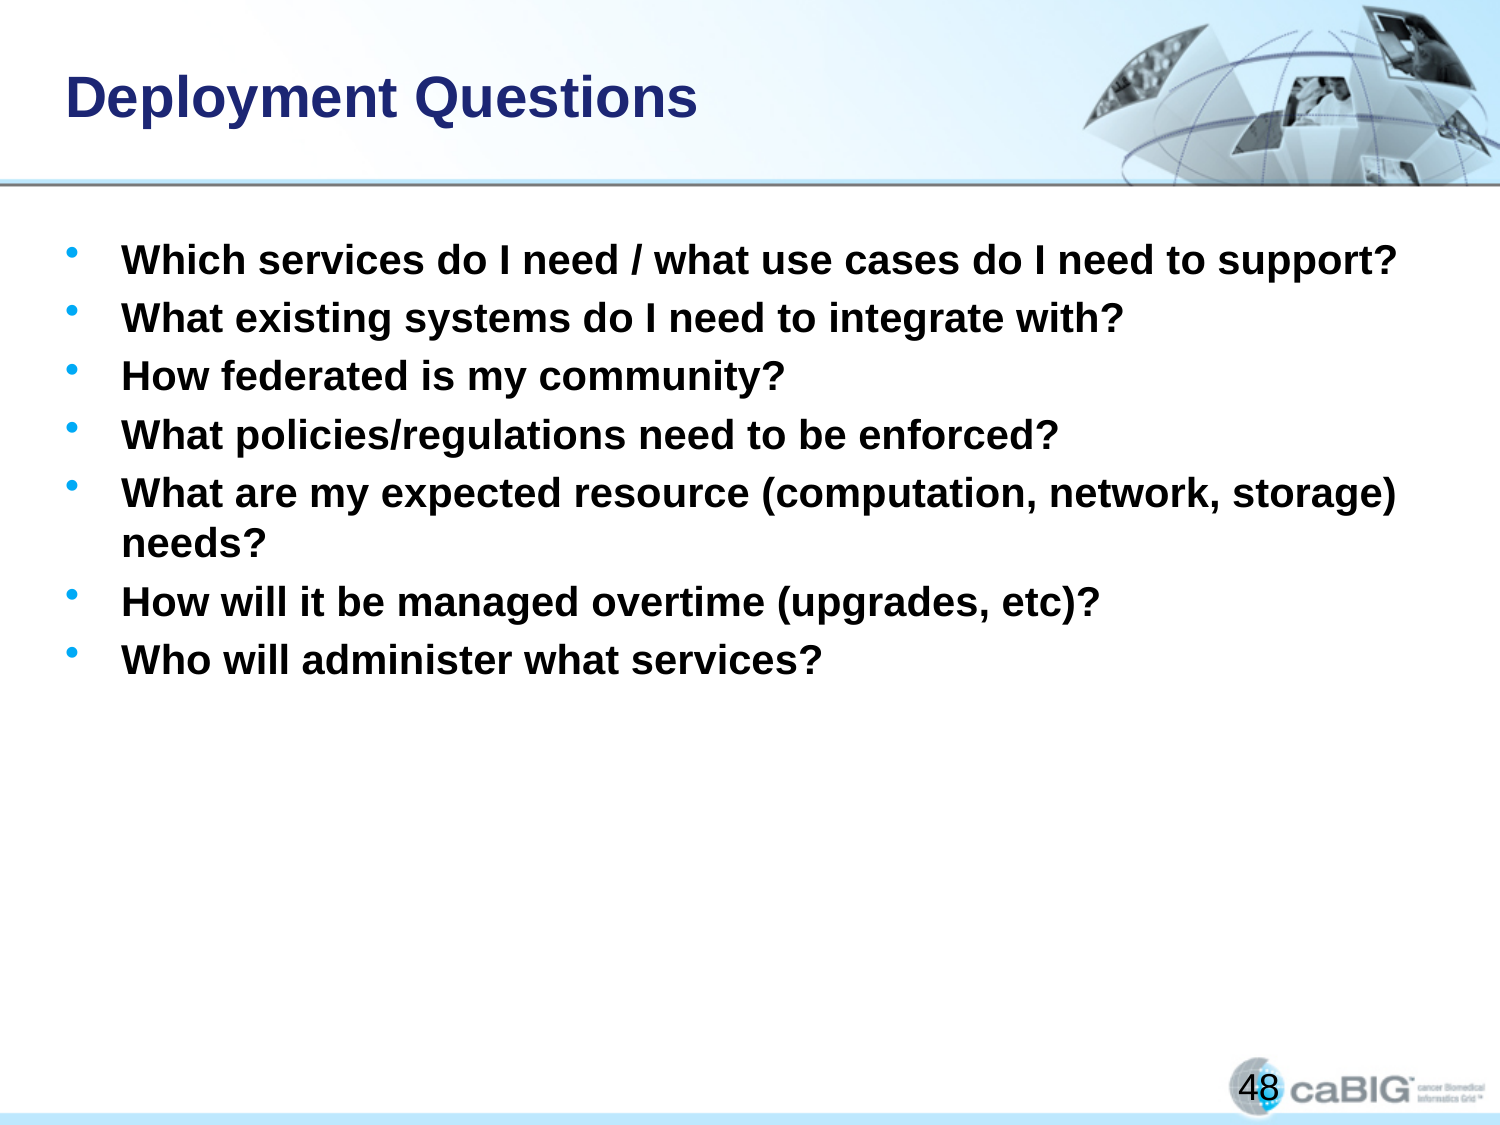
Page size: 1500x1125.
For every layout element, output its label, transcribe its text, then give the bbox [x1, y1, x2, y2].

picture [0, 0, 1500, 1125]
list Which services do I need / what use cases do I need to support? What existing systems do I need to integrate with? How federated is my community? What policies/regulations need to be enforced? What are my expected resource (computation, network, storage) needs? How will it be managed overtime (upgrades, etc)? Who will administer what services? [49, 224, 1438, 1038]
title Deployment Questions [49, 0, 1176, 188]
